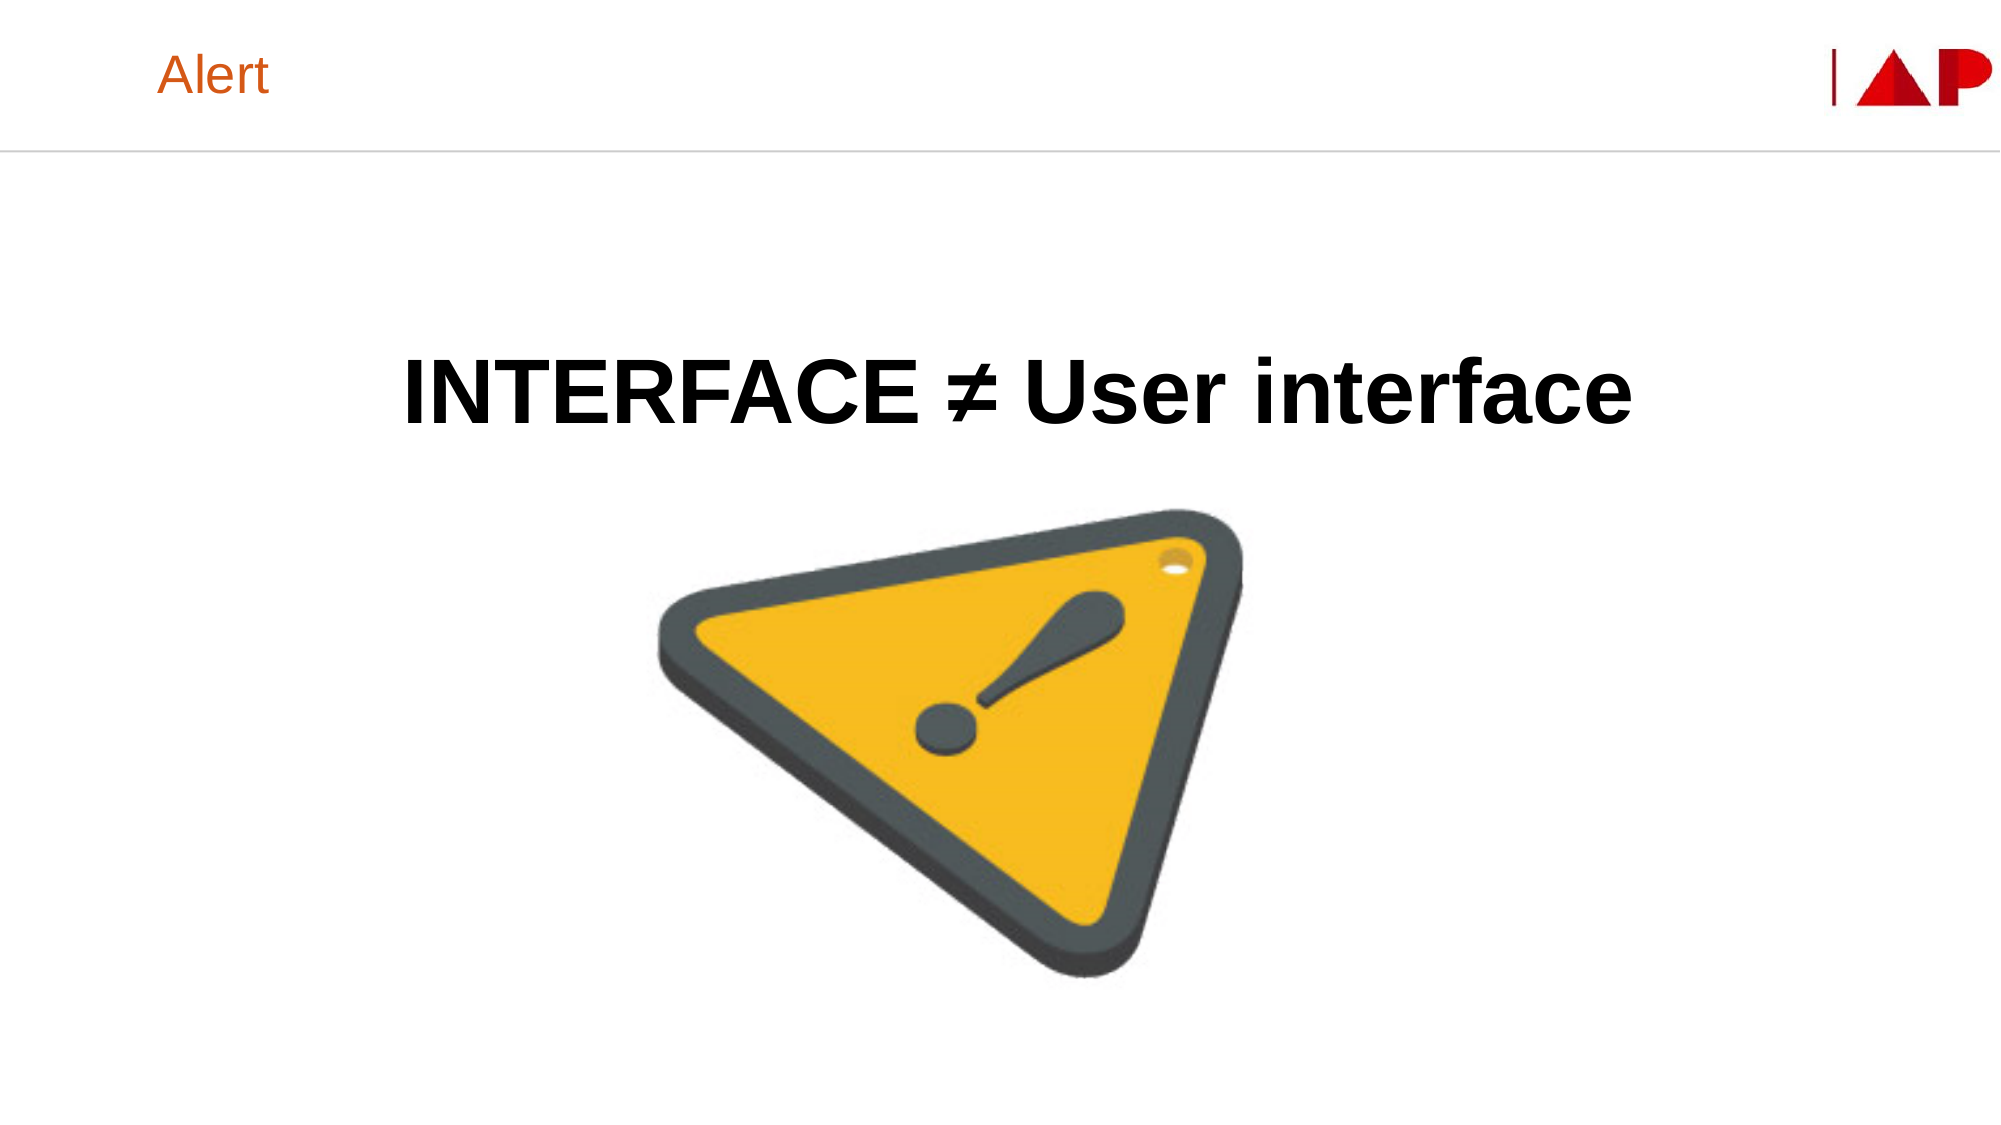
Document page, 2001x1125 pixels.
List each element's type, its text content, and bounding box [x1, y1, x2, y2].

title Alert [157, 0, 1843, 152]
list INTERFACE ≠ User interface [402, 75, 1751, 881]
picture [564, 342, 1348, 1125]
picture [1843, 10, 2000, 142]
